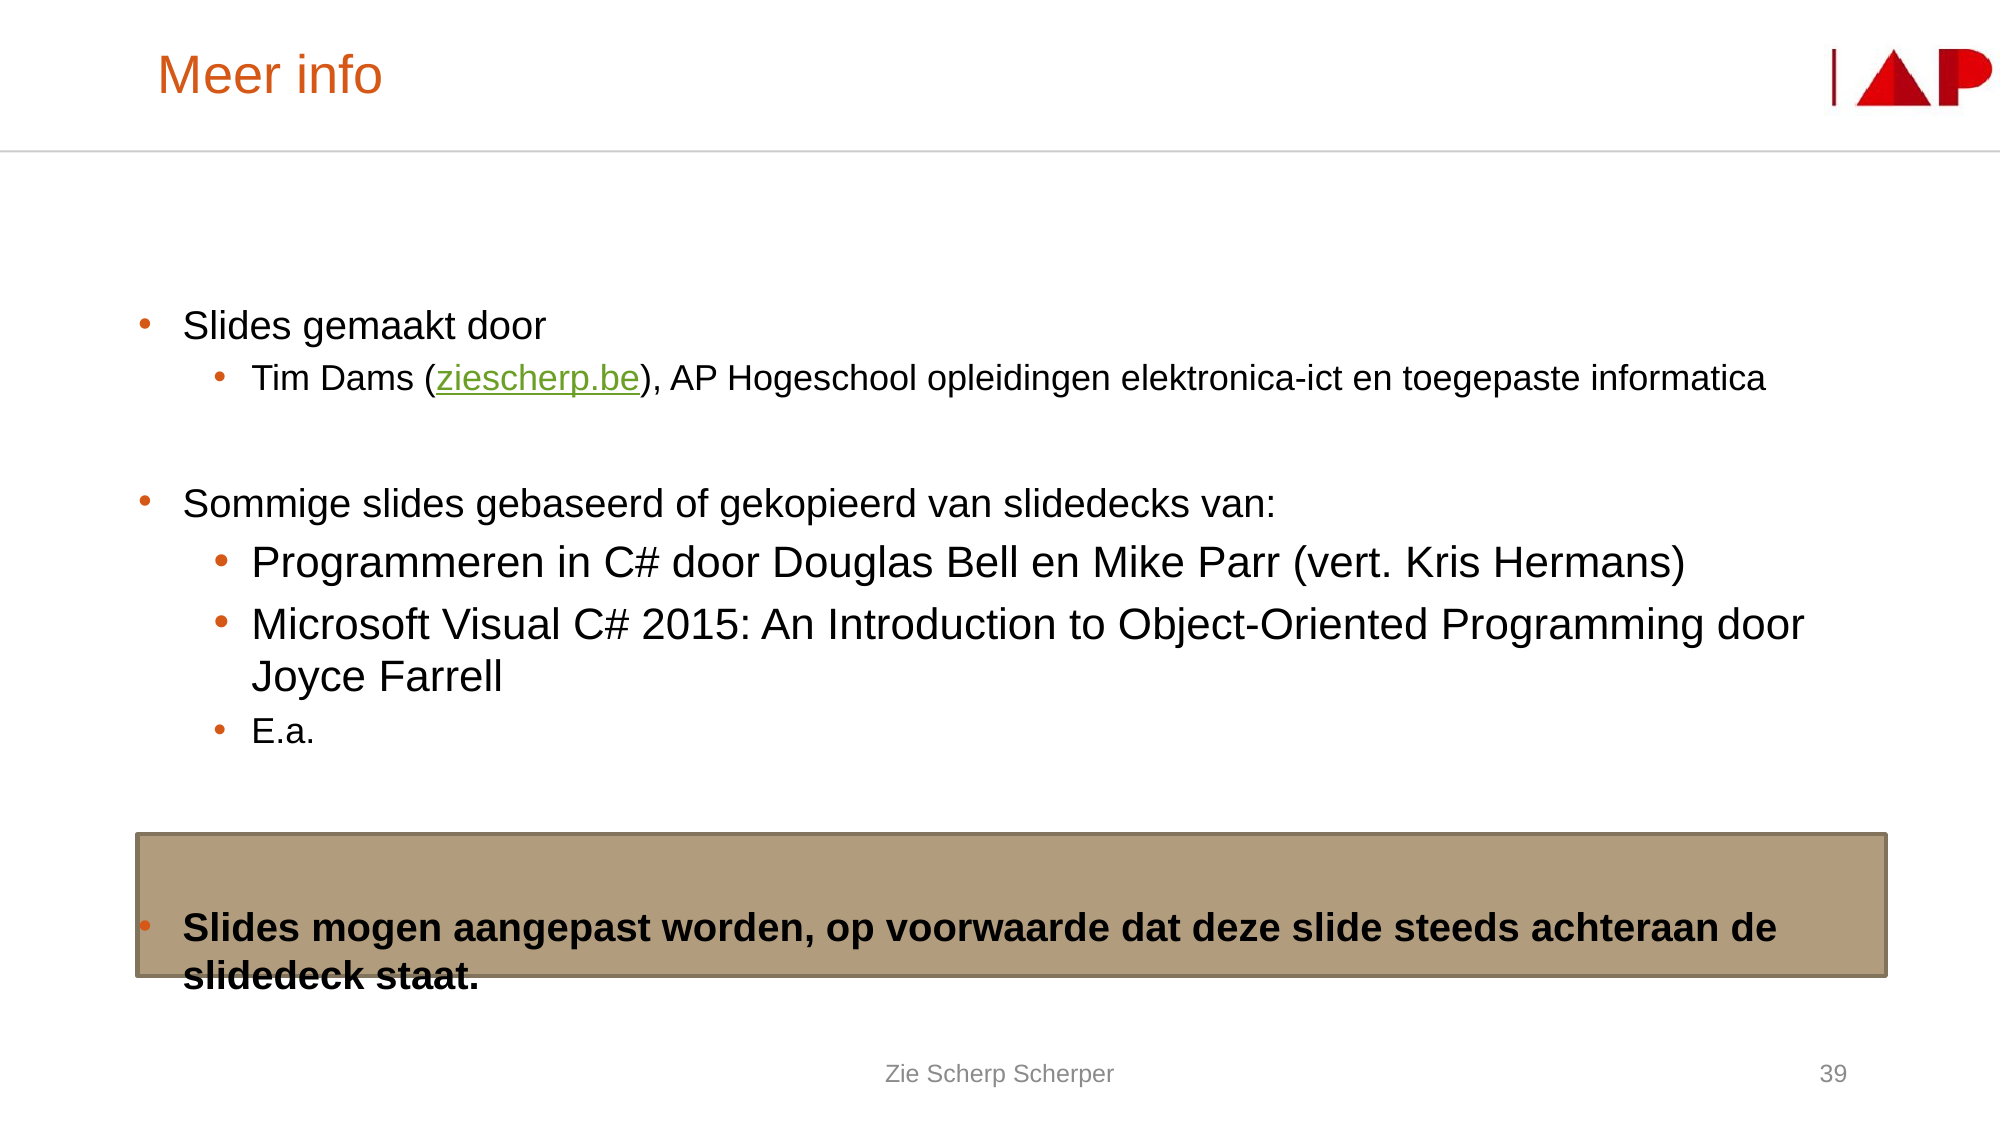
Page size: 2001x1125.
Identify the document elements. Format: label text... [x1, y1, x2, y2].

title Meer info [157, 0, 1843, 152]
picture [1843, 10, 2000, 142]
list Slides gemaakt door Tim Dams (ziescherp.be), AP Hogeschool opleidingen elektronica-ict en toegepaste informatica Sommige slides gebaseerd of gekopieerd van slidedecks van: Programmeren in C# door Douglas Bell en Mike Parr (vert. Kris Hermans) Microsoft Visual C# 2015: An Introduction to Object-Oriented Programming door Joyce Farrell E.a. Slides mogen aangepast worden, op voorwaarde dat deze slide steeds achteraan de slidedeck staat. [137, 299, 1863, 1000]
footer Zie Scherp Scherper [662, 1042, 1338, 1103]
slide_number 39 [1412, 1042, 1863, 1103]
text_box [1863, 832, 1888, 978]
